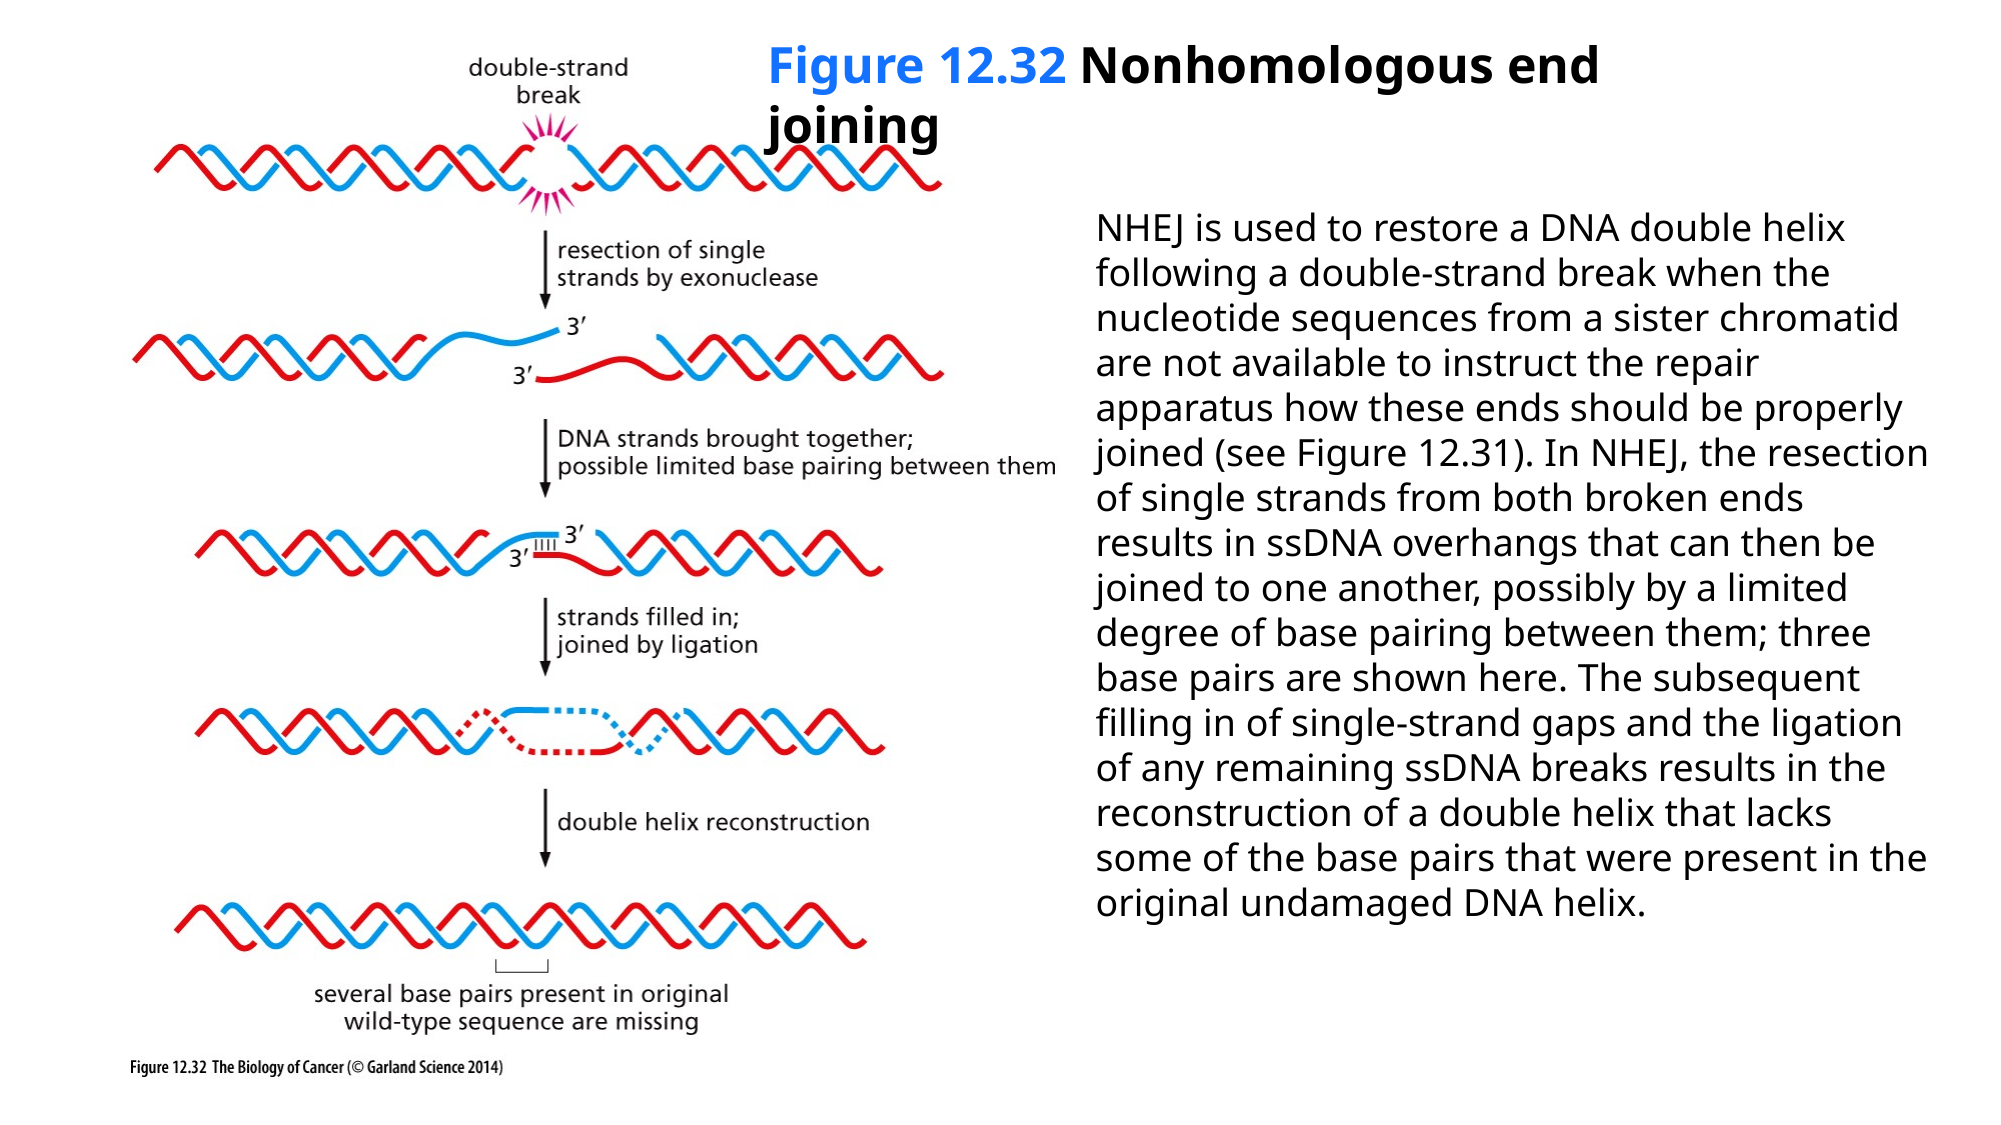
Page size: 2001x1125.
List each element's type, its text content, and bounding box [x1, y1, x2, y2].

picture [122, 47, 1065, 1081]
text_box Figure 12.32 Nonhomologous end joining [752, 26, 1753, 162]
text_box NHEJ is used to restore a DNA double helix following a double-strand break when the nucleotide sequences from a sister chromatid are not available to instruct the repair apparatus how these ends should be properly joined (see Figure 12.31). In NHEJ, the resection of single strands from both broken ends results in ssDNA overhangs that can then be joined to one another, possibly by a limited degree of base pairing between them; three base pairs are shown here. The subsequent filling in of single-strand gaps and the ligation of any remaining ssDNA breaks results in the reconstruction of a double helix that lacks some of the base pairs that were present in the original undamaged DNA helix. [1080, 196, 1948, 932]
